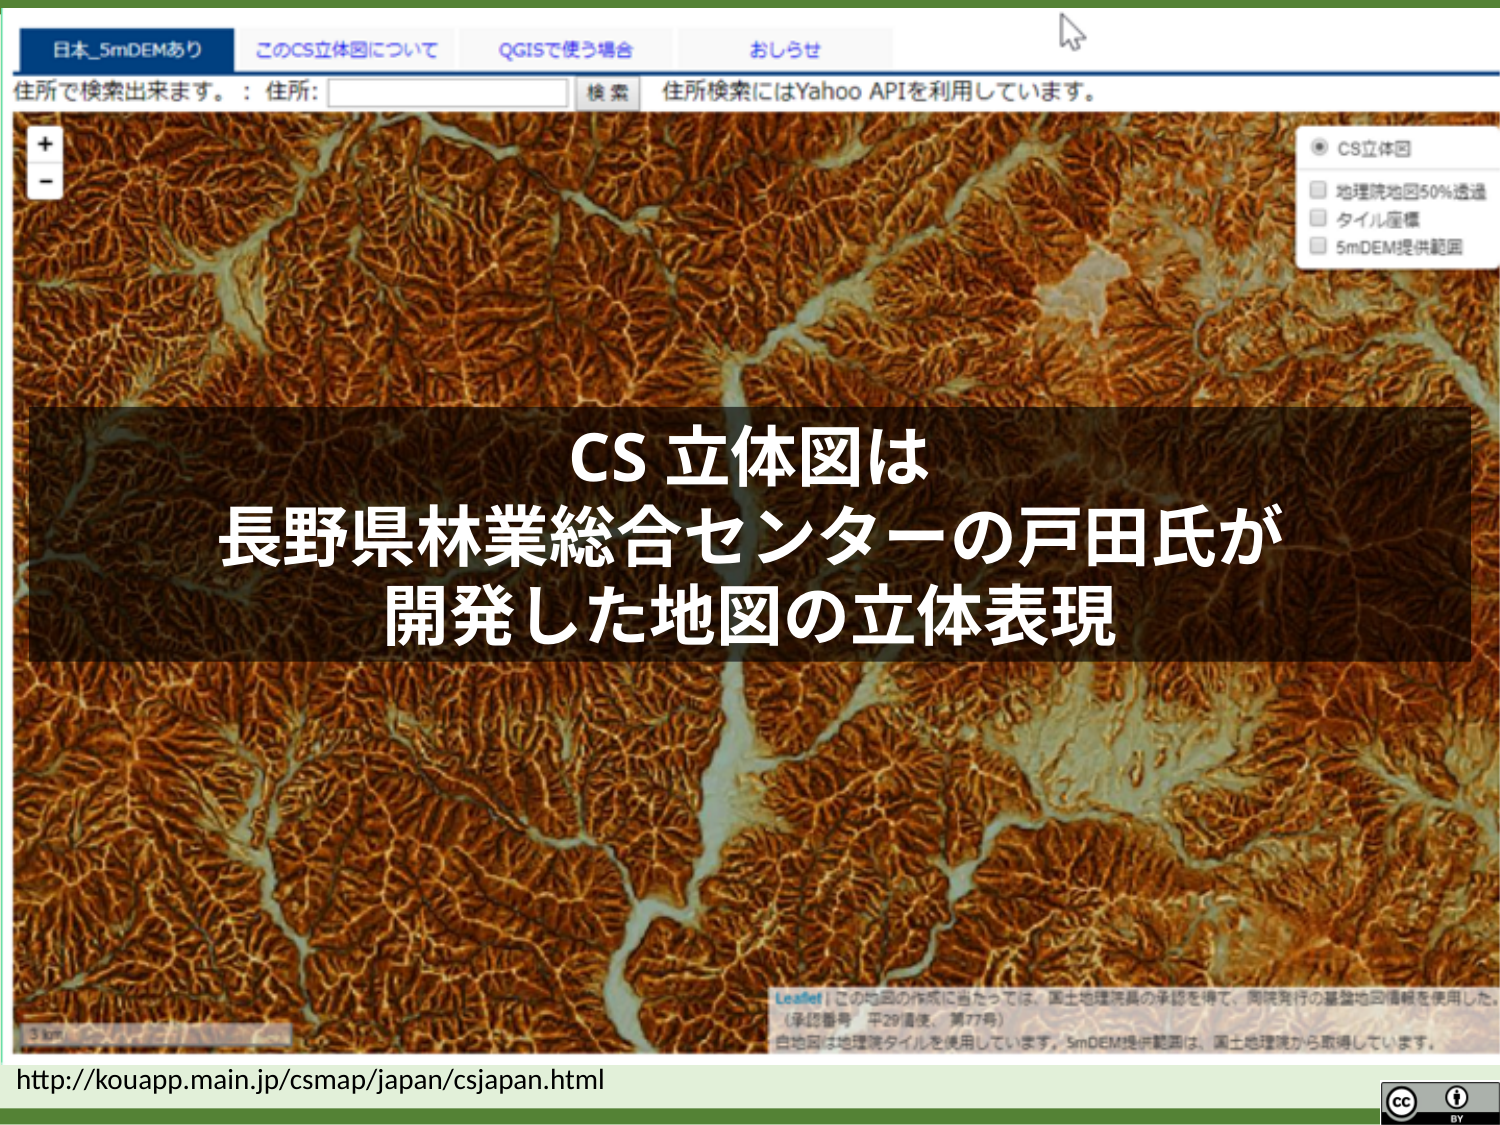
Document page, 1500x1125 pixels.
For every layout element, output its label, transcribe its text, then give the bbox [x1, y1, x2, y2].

picture [1380, 1080, 1500, 1125]
text_box http://kouapp.main.jp/csmap/japan/csjapan.html [1, 1065, 841, 1103]
picture [1, 8, 1500, 1065]
